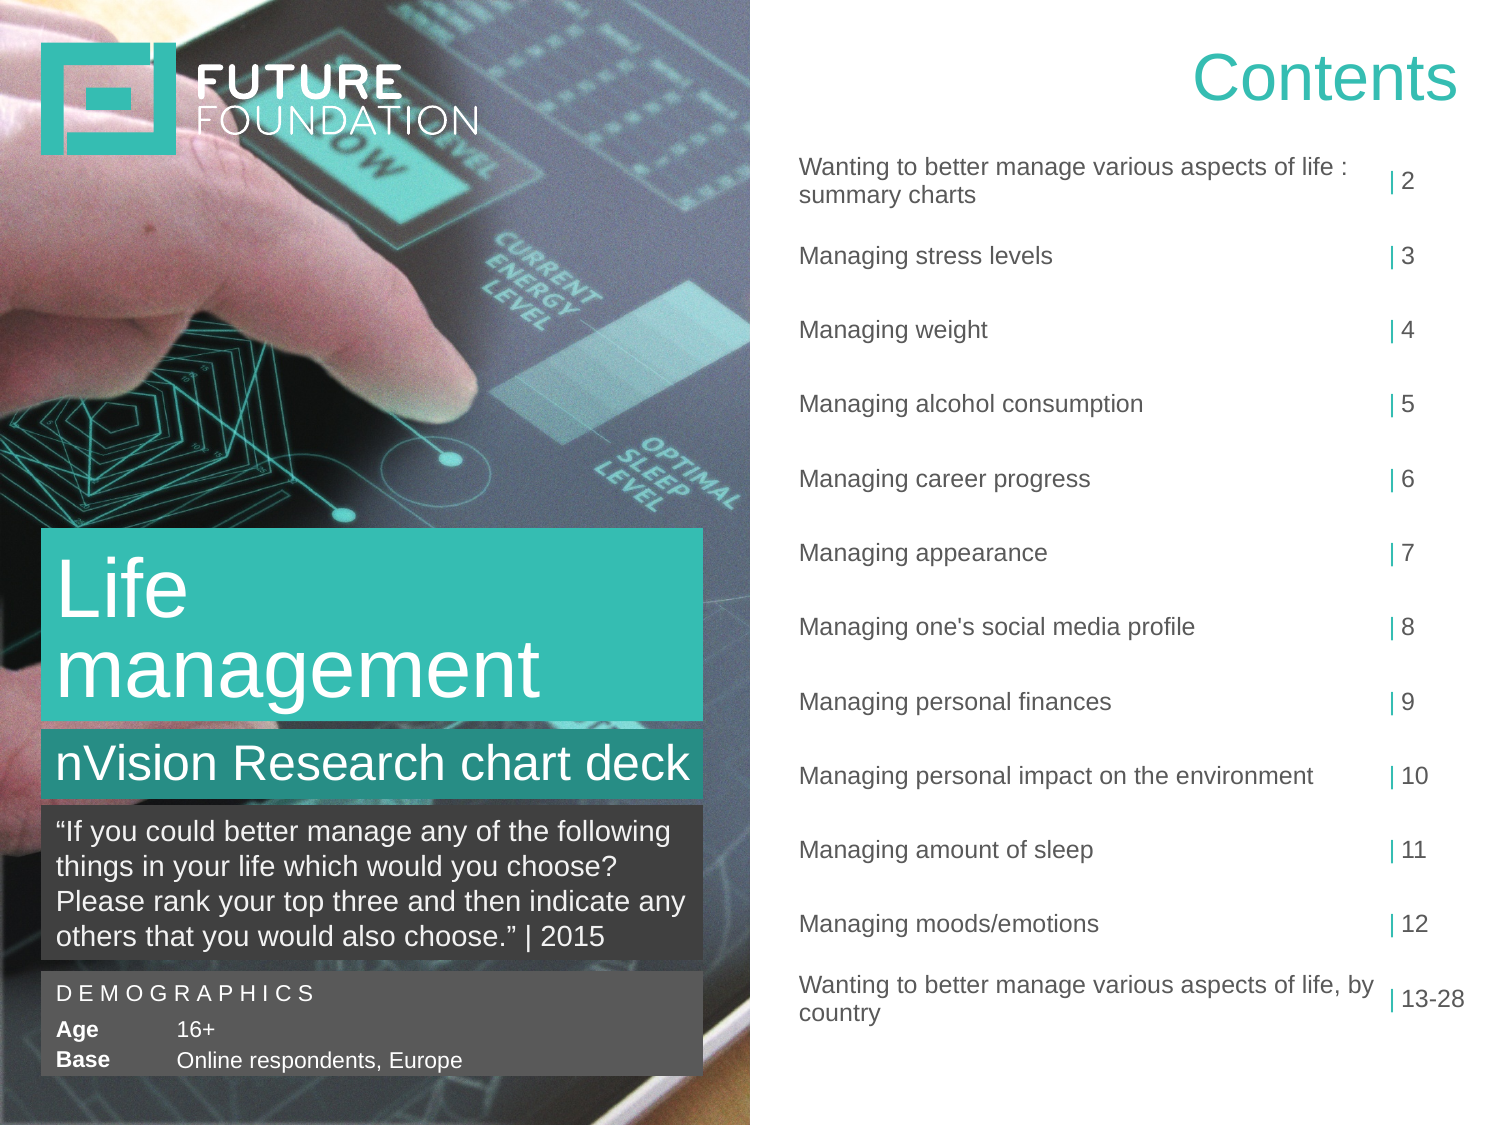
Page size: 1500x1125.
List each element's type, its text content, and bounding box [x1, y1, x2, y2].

table_cell 4 [1400, 292, 1476, 366]
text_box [40, 42, 478, 156]
table_cell | [1385, 886, 1400, 960]
table_cell Managing moods/emotions [797, 886, 1385, 960]
table_cell 11 [1400, 812, 1476, 886]
table_cell | [1385, 440, 1400, 515]
table_cell Managing career progress [797, 440, 1385, 515]
table_cell 3 [1400, 217, 1476, 292]
table_cell | [1385, 812, 1400, 886]
table_header 2 [1400, 143, 1476, 217]
table_cell 8 [1400, 589, 1476, 663]
table_cell | [1385, 738, 1400, 812]
table_cell Wanting to better manage various aspects of life, by country [797, 960, 1385, 1035]
table_cell | [1385, 960, 1400, 1035]
table_cell 10 [1400, 738, 1476, 812]
table_cell Managing appearance [797, 515, 1385, 589]
table_cell | [1385, 589, 1400, 663]
table_cell Managing stress levels [797, 217, 1385, 292]
table_cell 9 [1400, 663, 1476, 738]
table_cell Managing amount of sleep [797, 812, 1385, 886]
table_cell 12 [1400, 886, 1476, 960]
table_cell 13-28 [1400, 960, 1476, 1035]
table_cell Managing one's social media profile [797, 589, 1385, 663]
table_cell | [1385, 663, 1400, 738]
table_cell 6 [1400, 440, 1476, 515]
table_cell Managing weight [797, 292, 1385, 366]
table_cell | [1385, 292, 1400, 366]
text_box Contents [755, 42, 1459, 115]
table_cell Managing personal impact on the environment [797, 738, 1385, 812]
table_cell | [1385, 366, 1400, 440]
table_cell Managing personal finances [797, 663, 1385, 738]
table_header | [1385, 143, 1400, 217]
picture [0, 0, 751, 1125]
table_cell 7 [1400, 515, 1476, 589]
table_cell 5 [1400, 366, 1476, 440]
table_cell Managing alcohol consumption [797, 366, 1385, 440]
table_cell | [1385, 217, 1400, 292]
table_cell | [1385, 515, 1400, 589]
table_header Wanting to better manage various aspects of life : summary charts [797, 143, 1385, 217]
